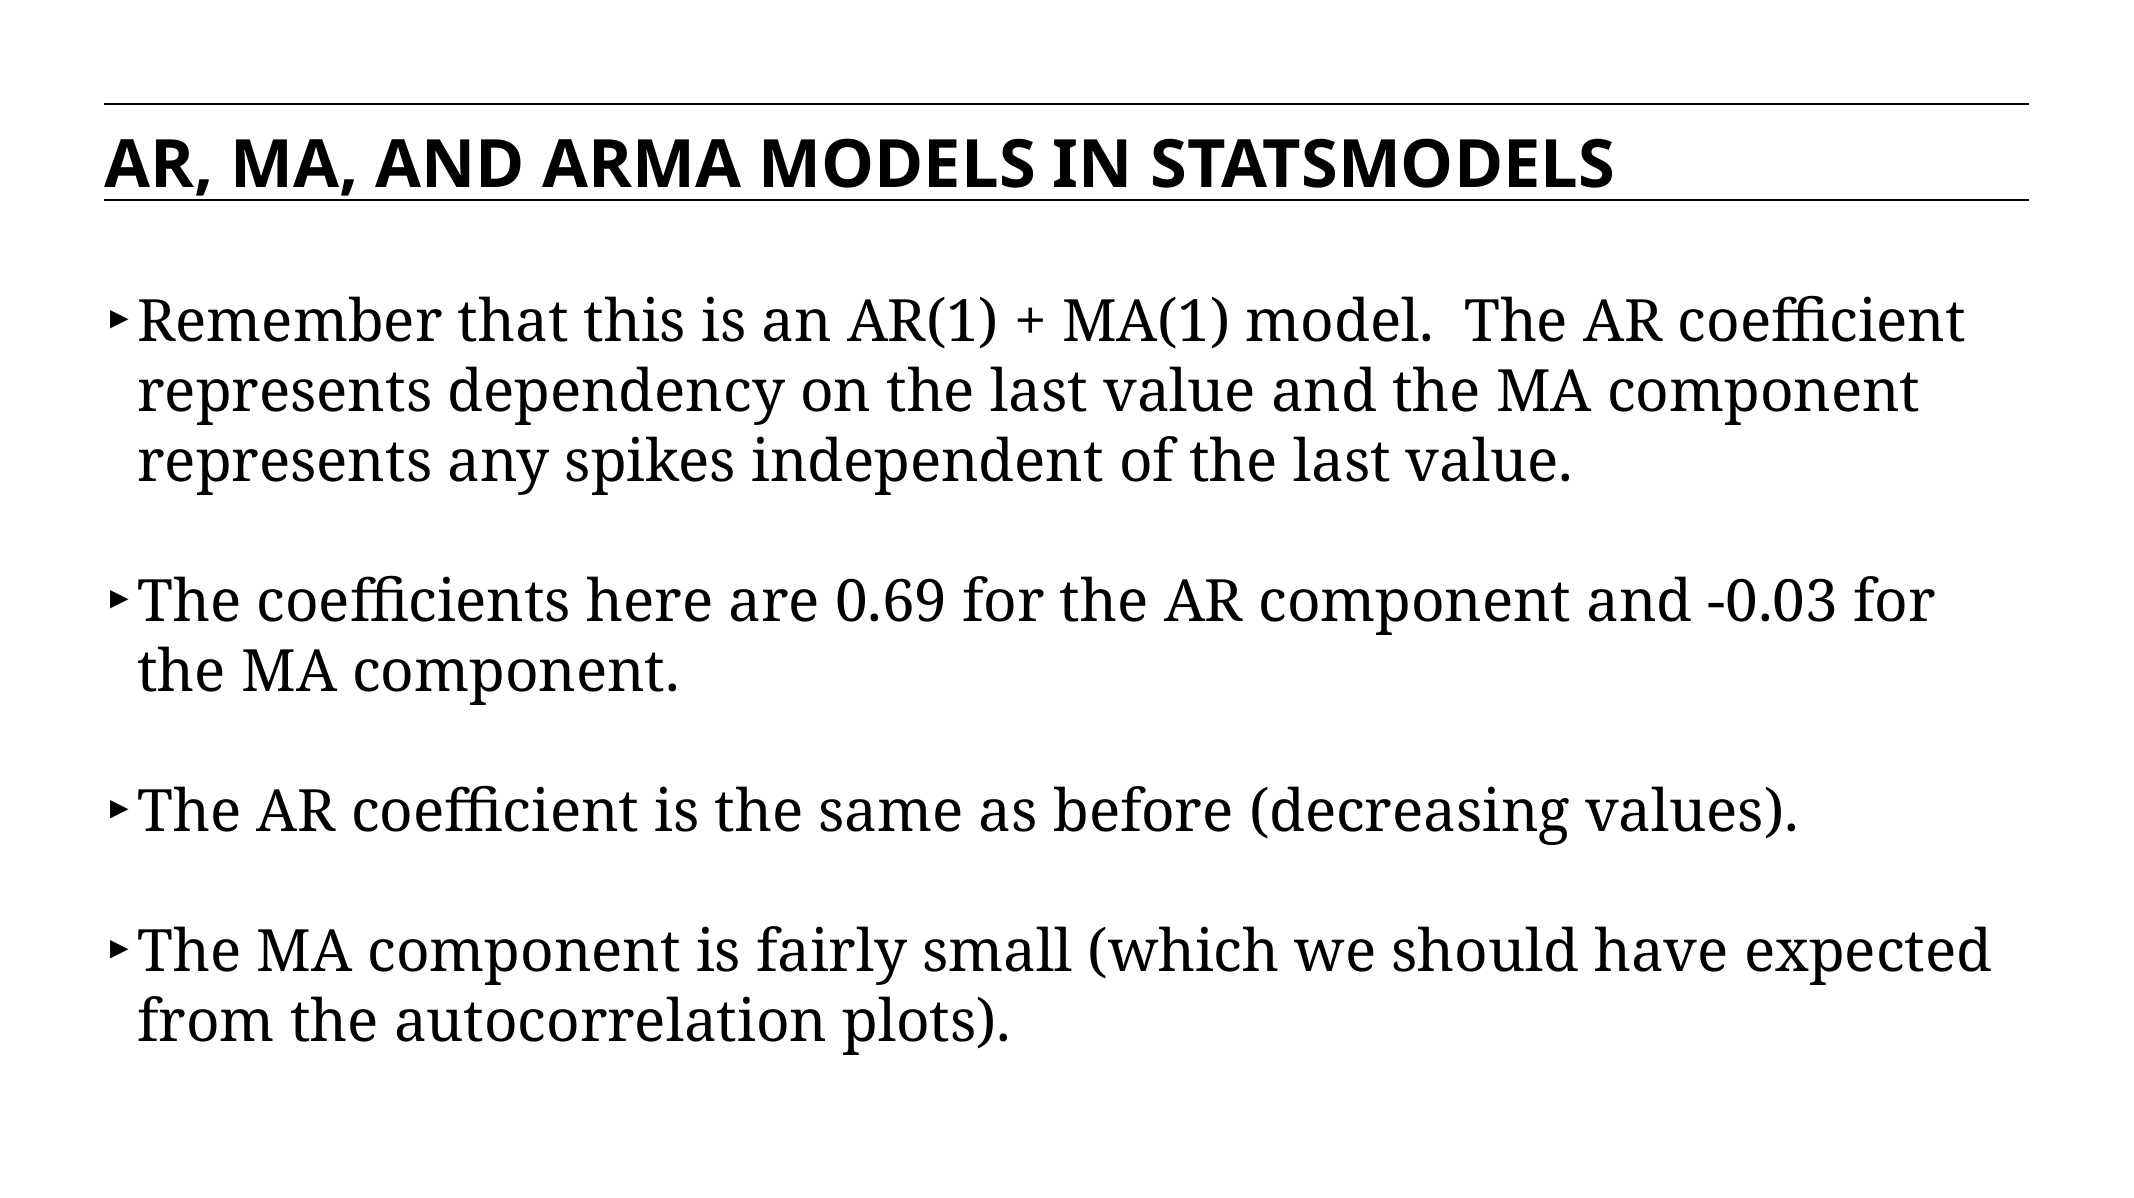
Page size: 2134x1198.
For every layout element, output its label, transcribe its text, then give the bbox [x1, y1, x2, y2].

list Remember that this is an AR(1) + MA(1) model. The AR coefficient represents dependency on the last value and the MA component represents any spikes independent of the last value. The coefficients here are 0.69 for the AR component and -0.03 for the MA component. The AR coefficient is the same as before (decreasing values). The MA component is fairly small (which we should have expected from the autocorrelation plots). [104, 213, 2030, 839]
text_box AR, MA, AND ARMA MODELS IN STATSMODELS [104, 120, 2030, 192]
